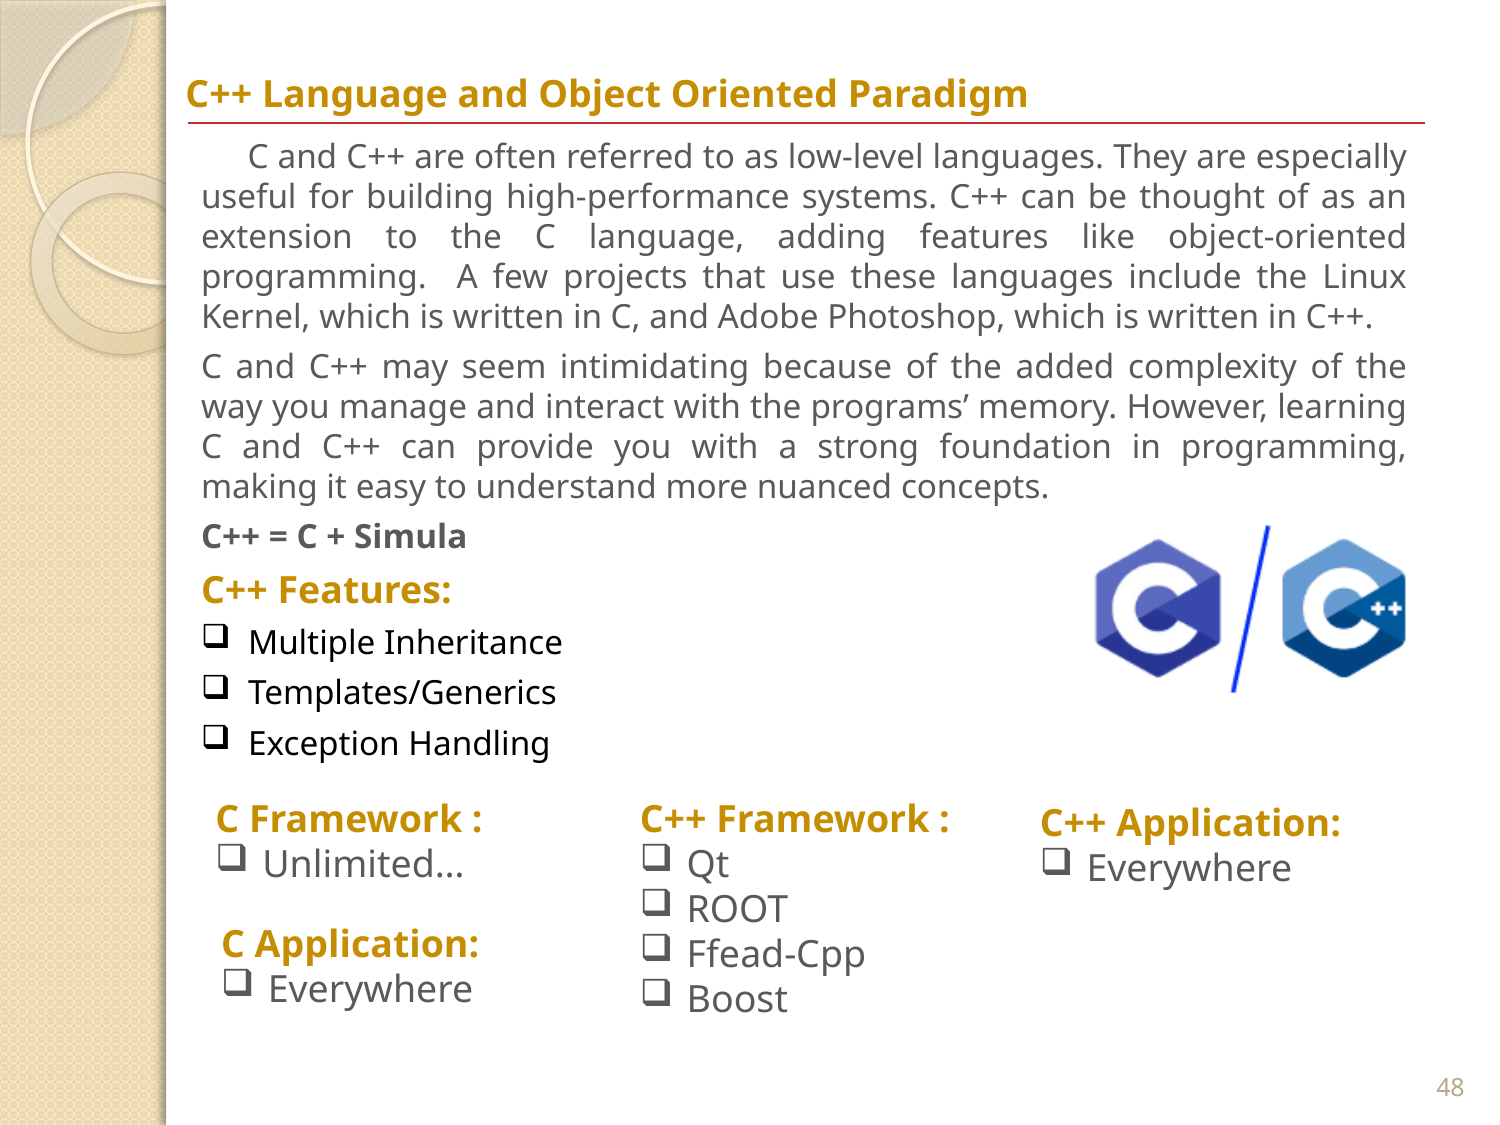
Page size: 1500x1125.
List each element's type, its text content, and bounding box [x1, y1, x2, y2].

text_box C++ Framework : Qt ROOT Ffead-Cpp Boost [624, 787, 1025, 1028]
text_box C++ Application: Everywhere [1024, 791, 1357, 896]
slide_number 48 [1413, 1034, 1488, 1113]
text_box C and C++ are often referred to as low-level languages. They are especially useful for building high-performance systems. C++ can be thought of as an extension to the C language, adding features like object-oriented programming. A few projects that use these languages include the Linux Kernel, which is written in C, and Adobe Photoshop, which is written in C++. C and C++ may seem intimidating because of the added complexity of the way you manage and interact with the programs’ memory. However, learning C and C++ can provide you with a strong foundation in programming, making it easy to understand more nuanced concepts. C++ = C + Simula C++ Features: Multiple Inheritance Templates/Generics Exception Handling [186, 128, 1424, 770]
text_box C++ Language and Object Oriented Paradigm [170, 62, 1045, 123]
picture [1080, 501, 1421, 715]
text_box C Application: Everywhere [206, 912, 513, 1018]
text_box C Framework : Unlimited… [200, 787, 513, 893]
